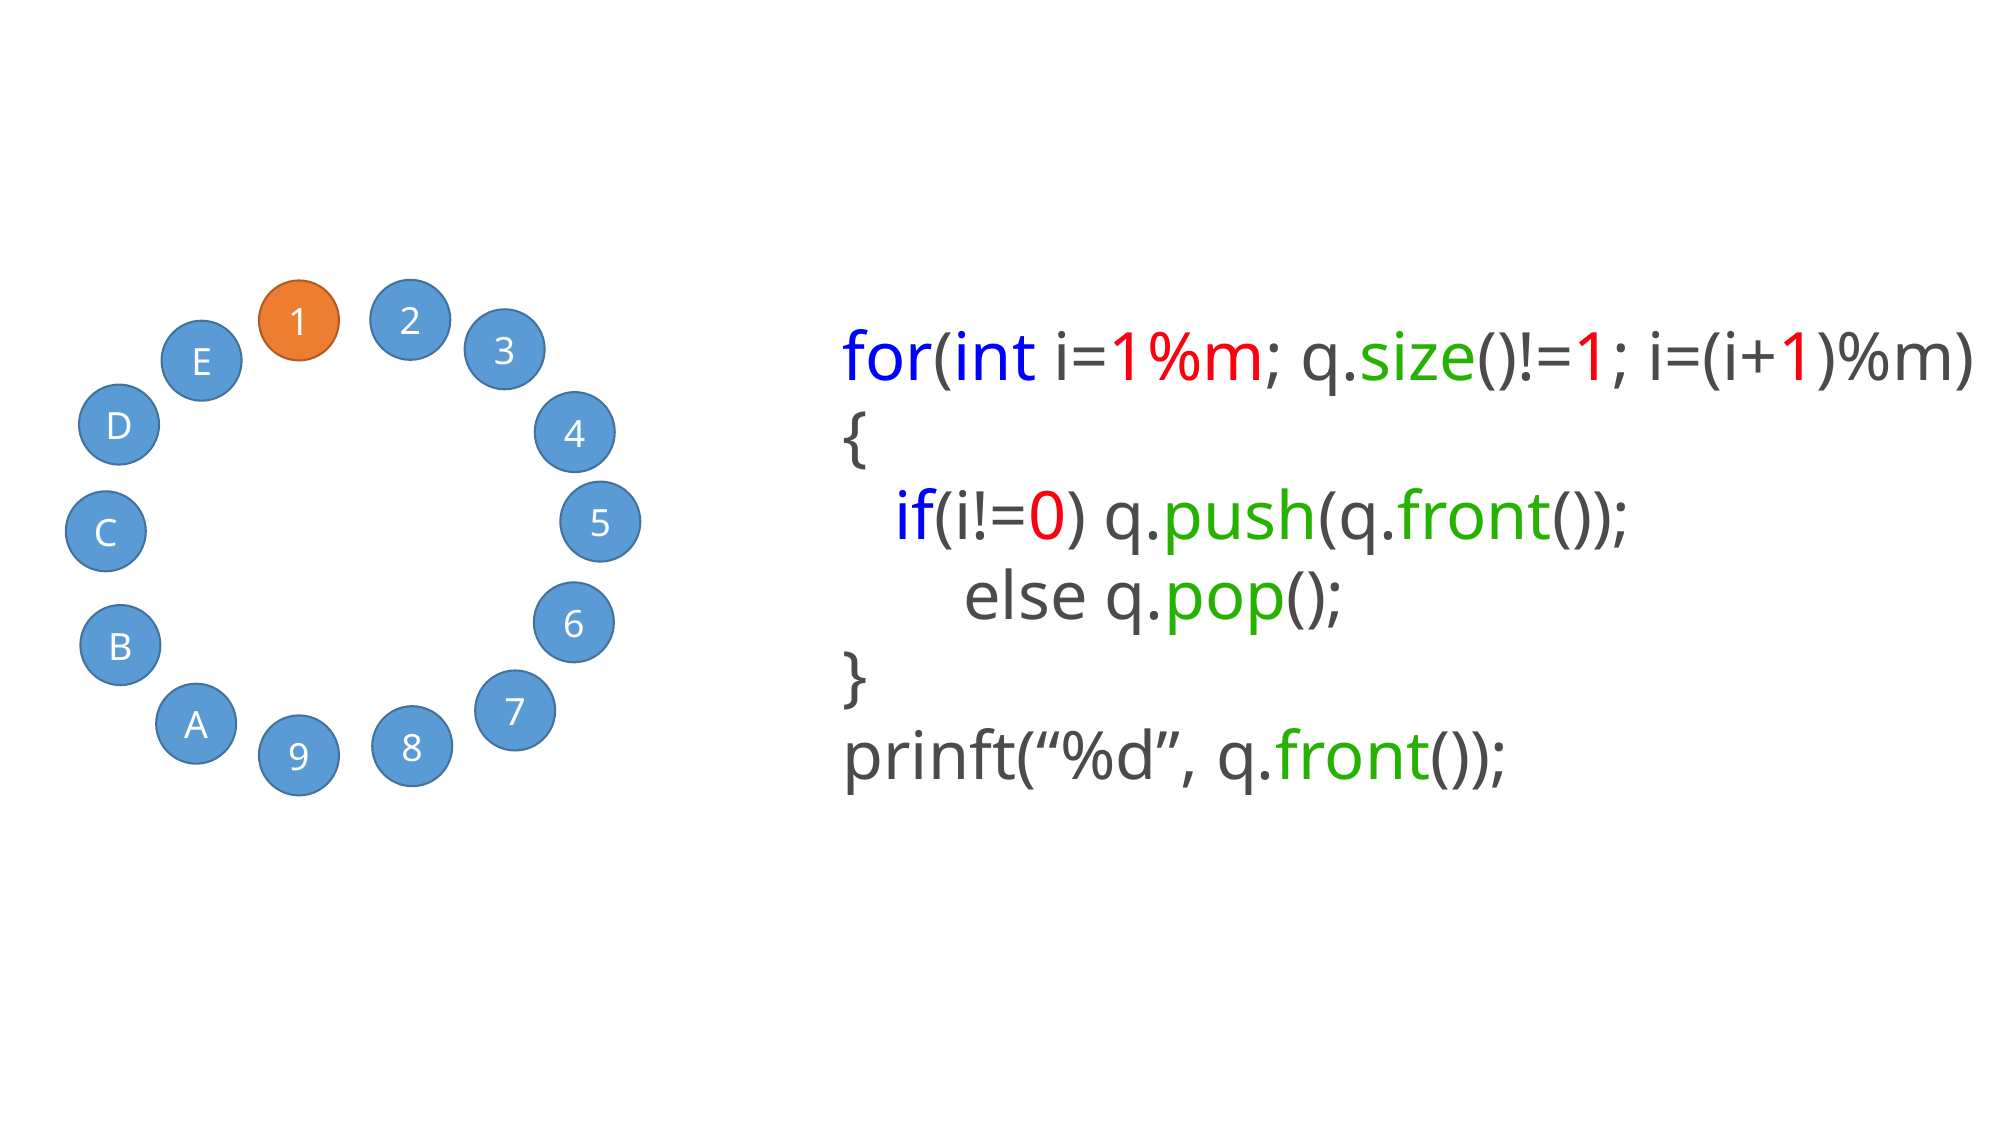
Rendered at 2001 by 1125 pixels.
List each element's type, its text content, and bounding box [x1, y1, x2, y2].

text_box 5 [559, 480, 642, 563]
text_box 8 [371, 705, 454, 788]
text_box E [160, 319, 243, 402]
text_box B [79, 603, 162, 687]
text_box 4 [533, 391, 616, 474]
text_box 6 [532, 581, 615, 664]
text_box 7 [474, 669, 557, 752]
text_box 3 [463, 308, 546, 391]
text_box 1 [257, 279, 341, 362]
text_box for(int i=1%m; q.size()!=1; i=(i+1)%m) { if(i!=0) q.push(q.front()); else q.pop(); } prinft(“%d”, q.front()); [827, 305, 2000, 846]
text_box C [64, 490, 147, 573]
text_box 9 [257, 714, 341, 797]
text_box D [77, 383, 161, 466]
text_box 2 [369, 278, 452, 361]
text_box A [155, 682, 238, 765]
